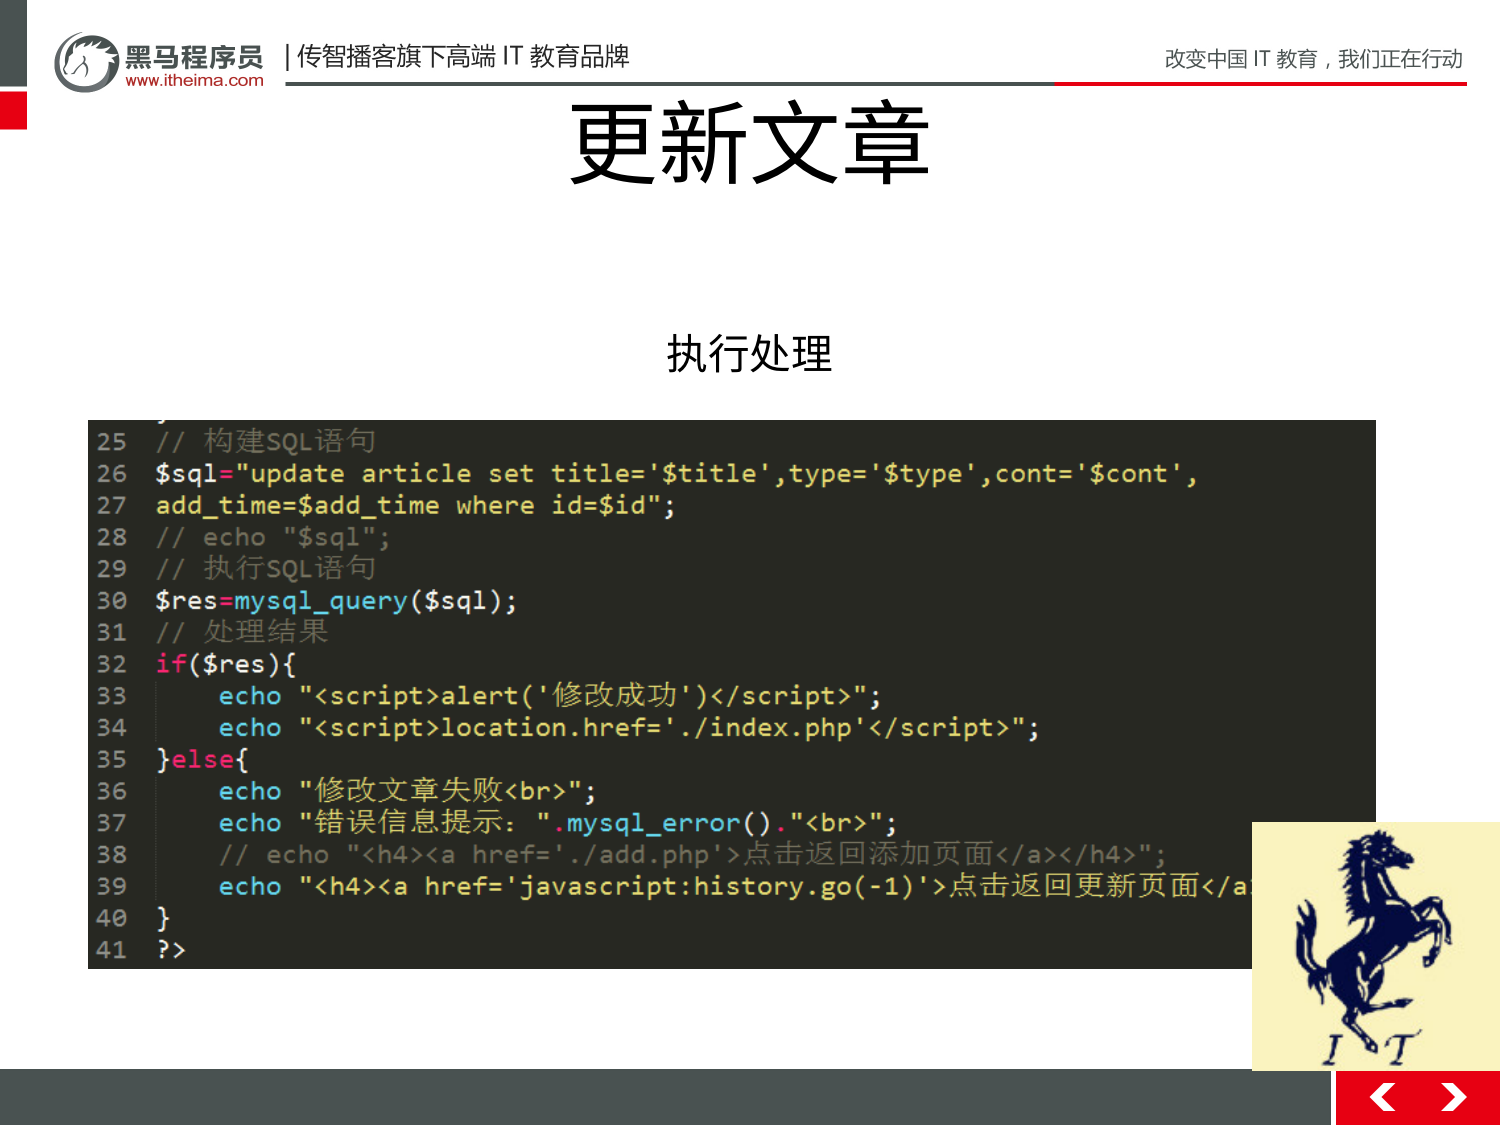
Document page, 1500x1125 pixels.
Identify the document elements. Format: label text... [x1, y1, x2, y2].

list 执行处理 [75, 262, 1425, 1005]
picture [0, 0, 1500, 1125]
title 更新文章 [75, 78, 1425, 262]
